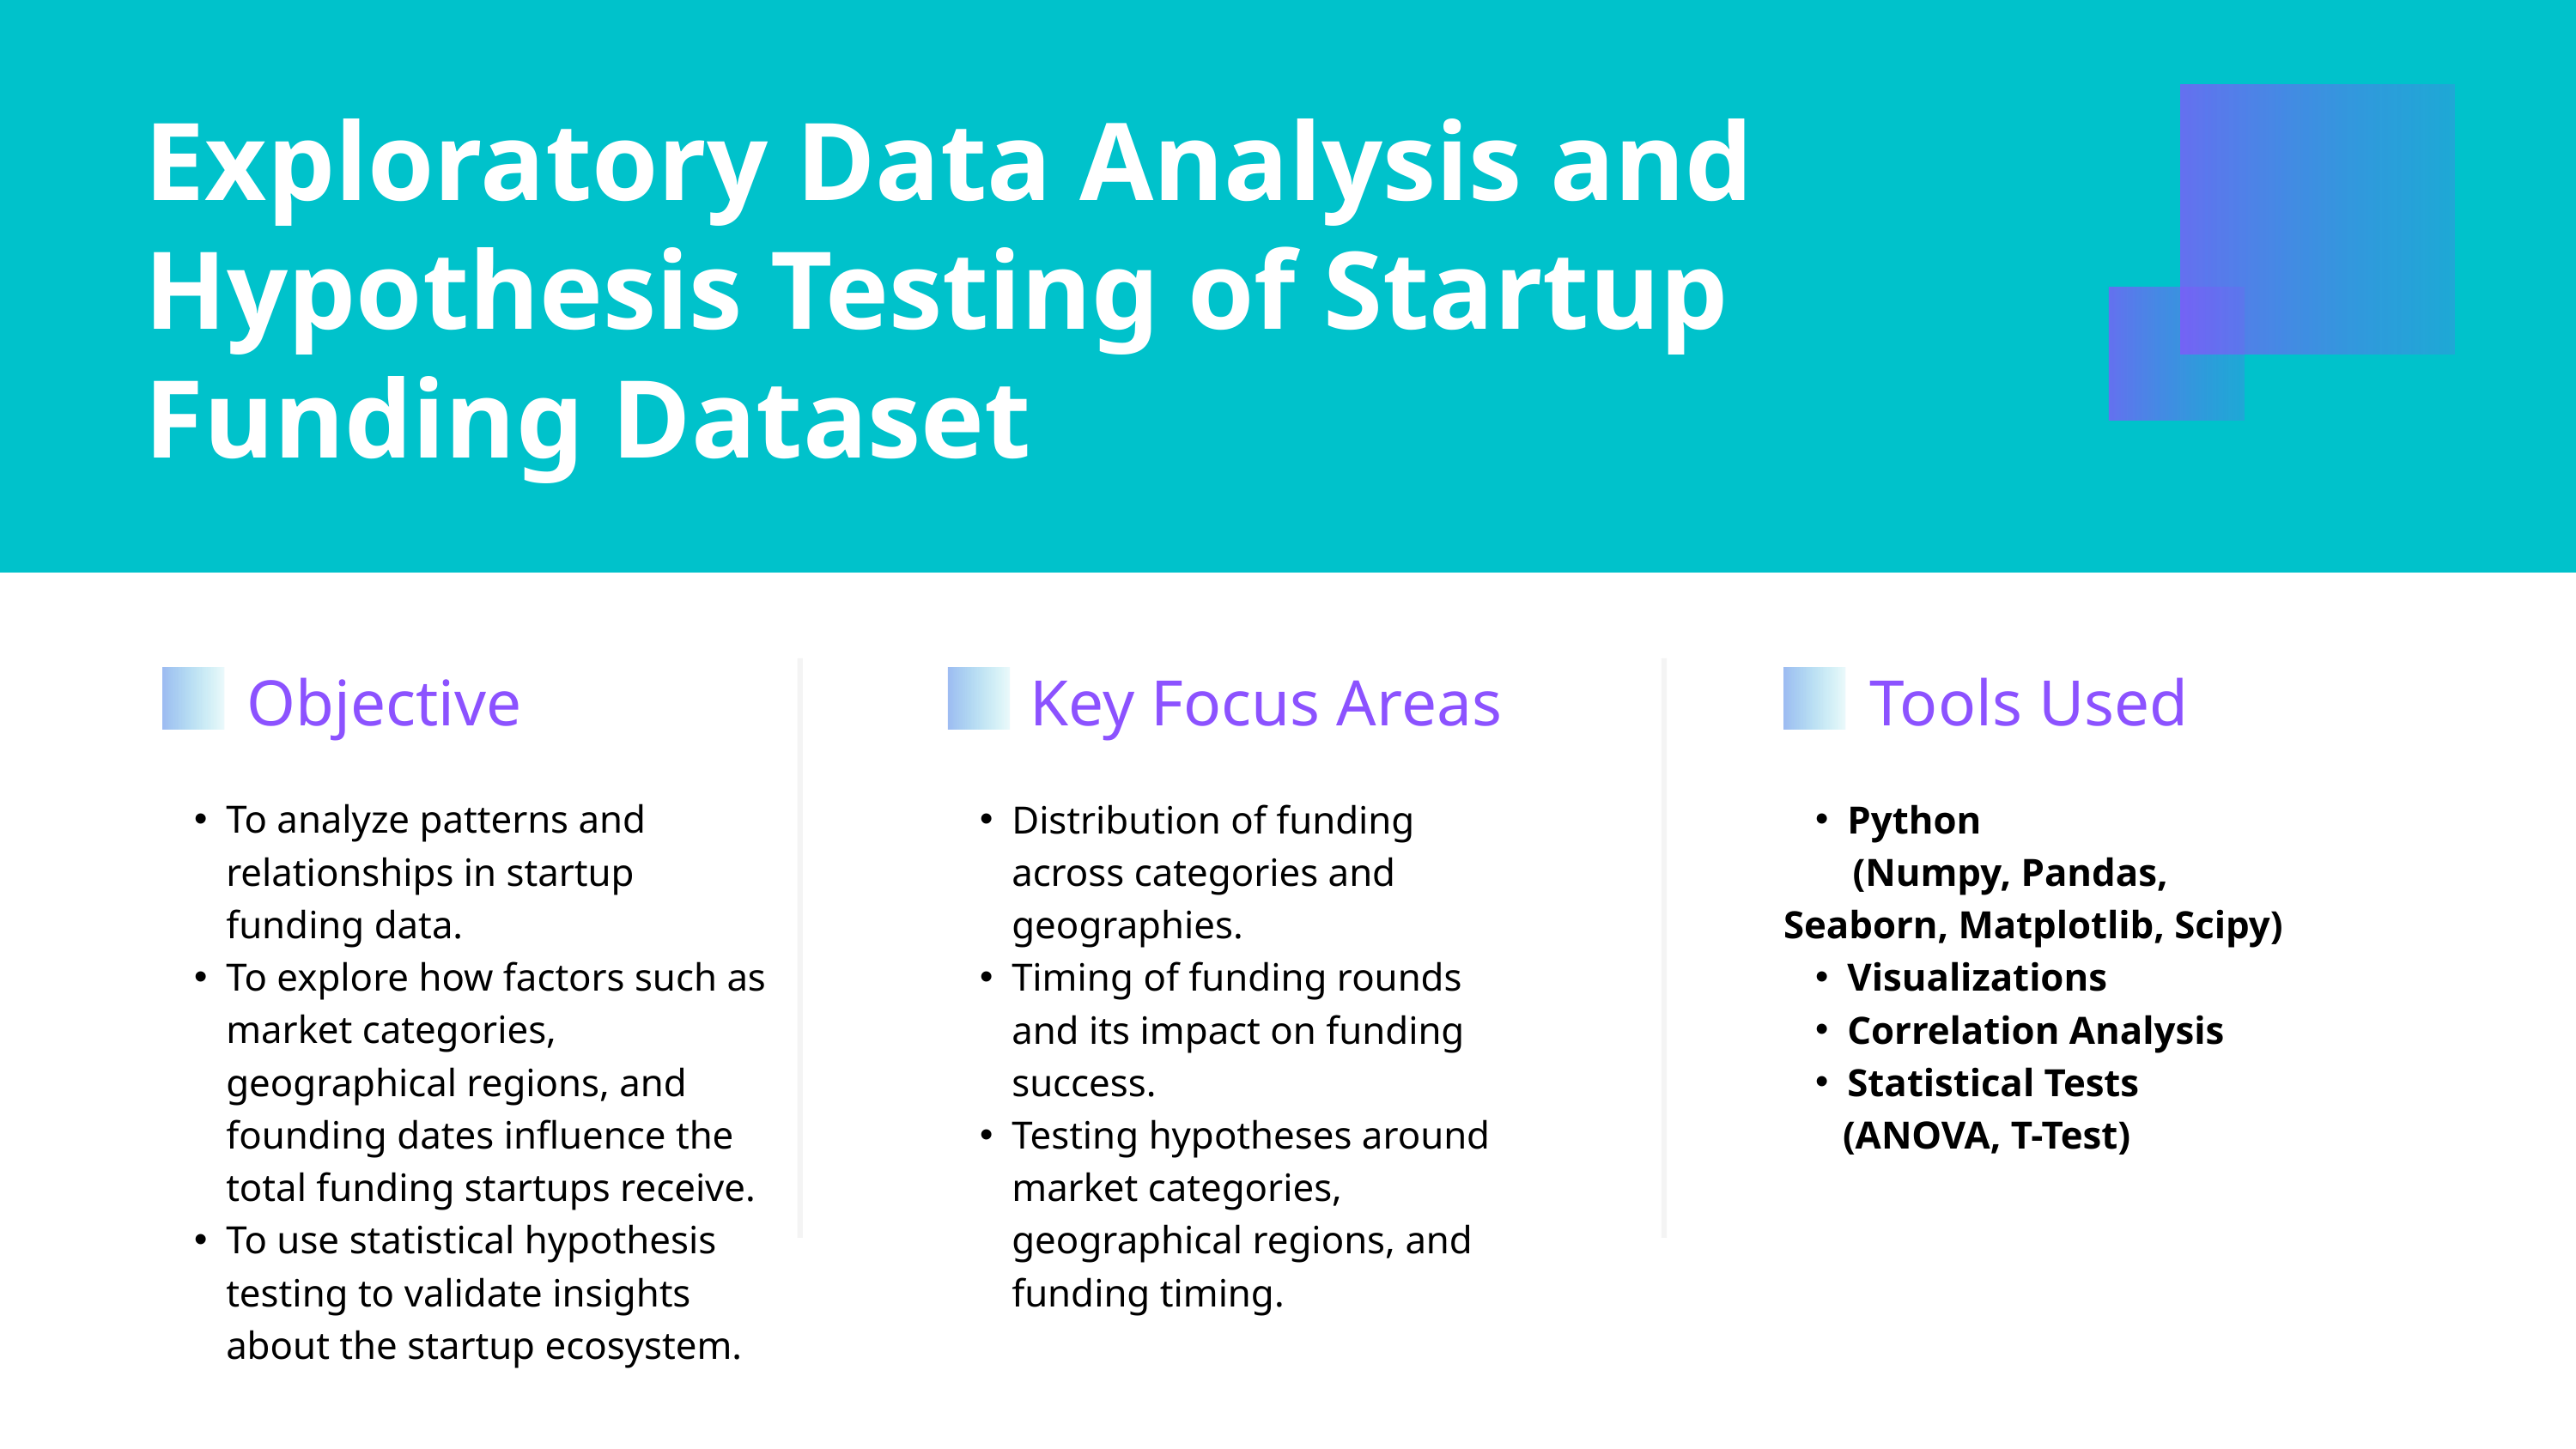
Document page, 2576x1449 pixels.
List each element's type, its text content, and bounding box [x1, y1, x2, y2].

text_box [1783, 667, 1846, 730]
text_box Distribution of funding across categories and geographies. Timing of funding rounds and its impact on funding success. Testing hypotheses around market categories, geographical regions, and funding timing. [947, 788, 1528, 1367]
text_box [162, 667, 225, 730]
text_box Python (Numpy, Pandas, Seaborn, Matplotlib, Scipy) Visualizations Correlation Analysis Statistical Tests (ANOVA, T-Test) [1783, 788, 2322, 1157]
text_box Tools Used [1869, 657, 2278, 739]
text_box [0, 0, 2576, 573]
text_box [2108, 84, 2456, 421]
text_box [947, 667, 1011, 730]
text_box Key Focus Areas [1030, 657, 1545, 739]
text_box To analyze patterns and relationships in startup funding data. To explore how factors such as market categories, geographical regions, and founding dates influence the total funding startups receive. To use statistical hypothesis testing to validate insights about the startup ecosystem. [161, 788, 772, 1420]
text_box Objective [246, 657, 571, 739]
